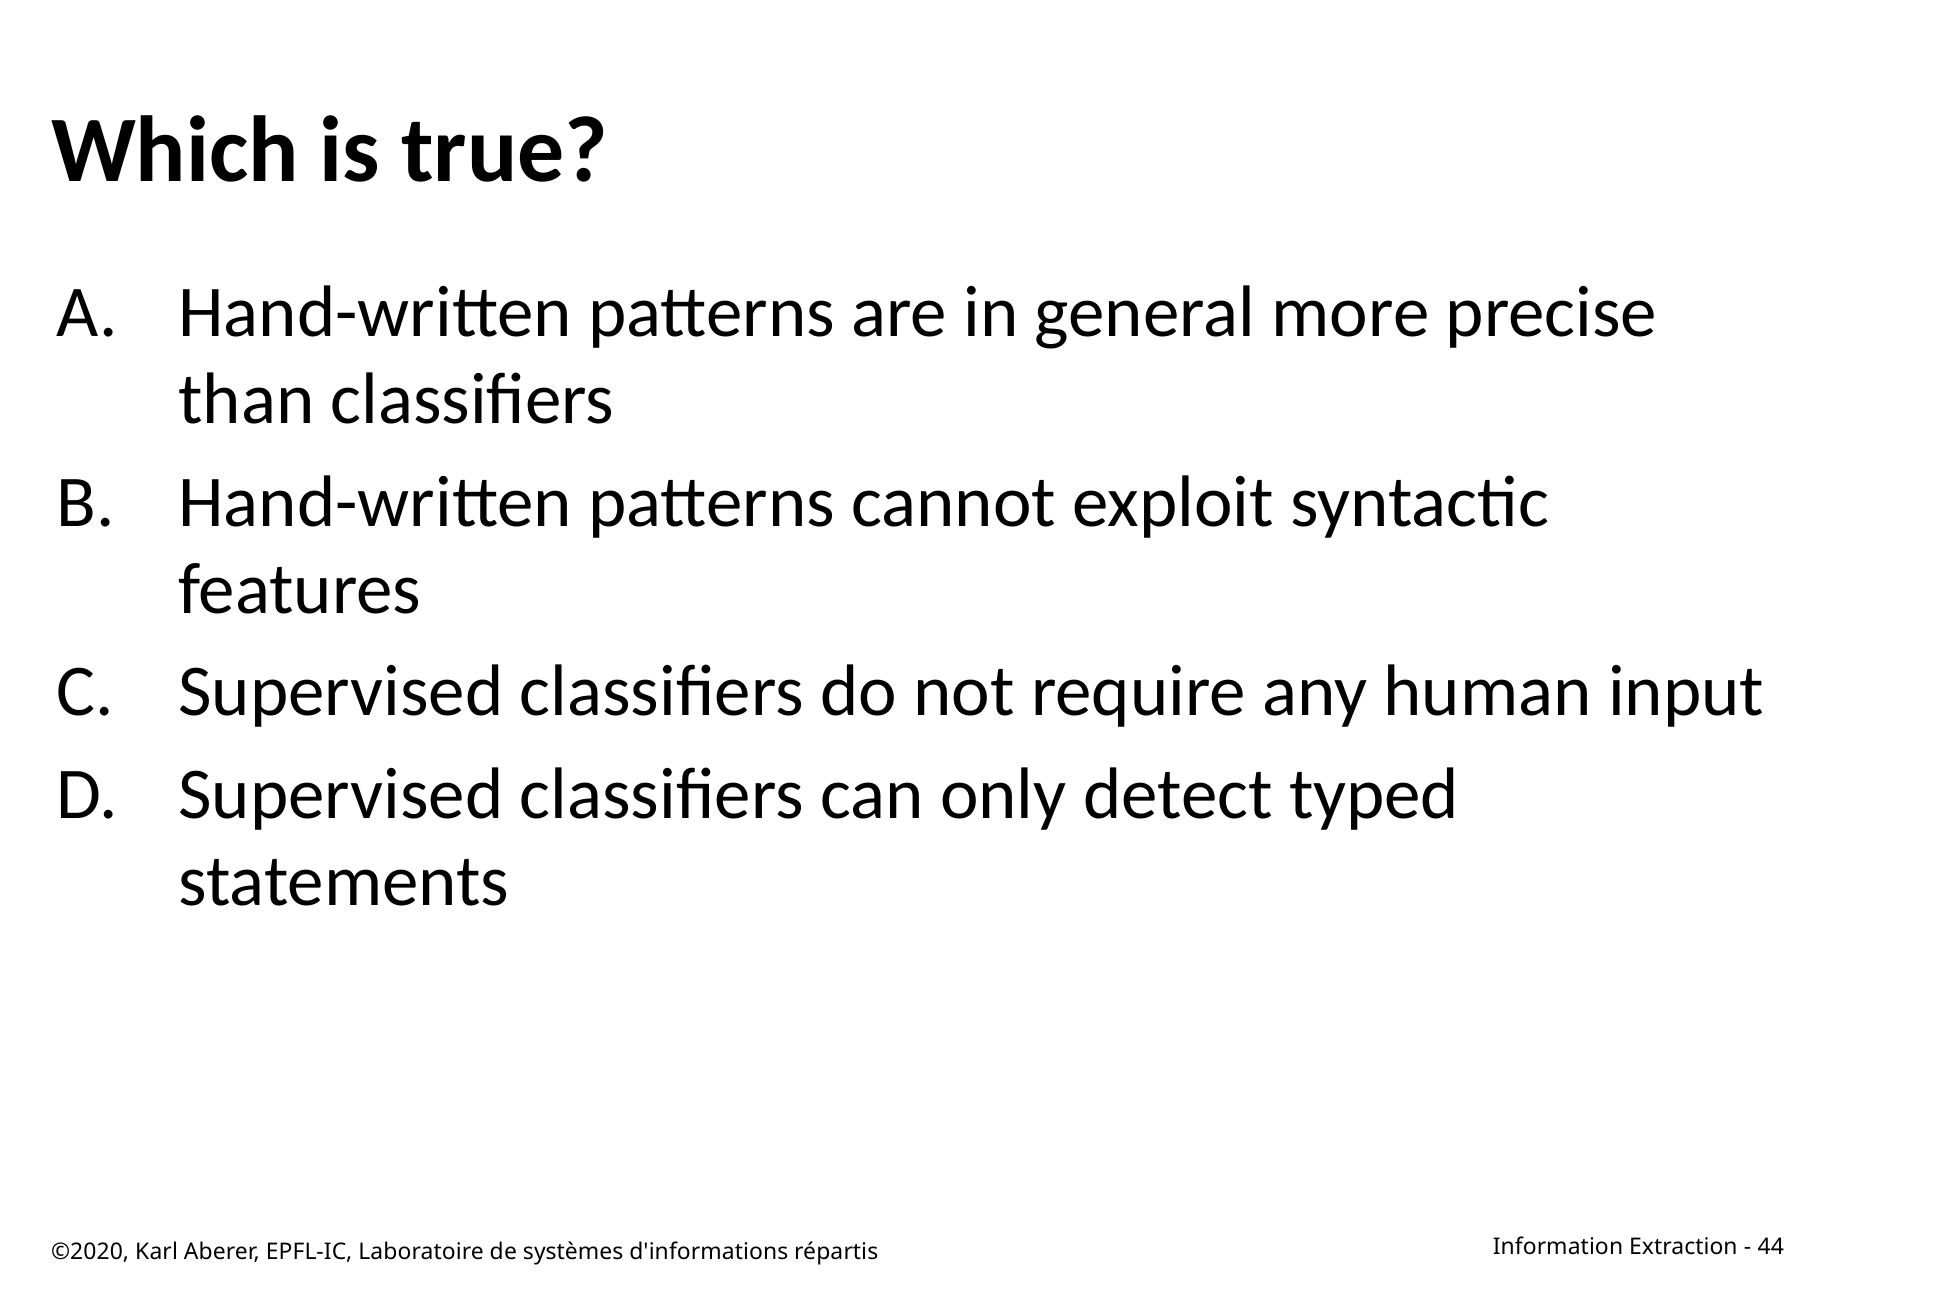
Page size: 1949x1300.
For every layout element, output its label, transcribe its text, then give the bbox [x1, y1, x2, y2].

footer ©2020, Karl Aberer, EPFL-IC, Laboratoire de systèmes d'informations répartis [32, 1227, 1284, 1271]
list Hand-written patterns are in general more precise than classifiers Hand-written patterns cannot exploit syntactic features Supervised classifiers do not require any human input Supervised classifiers can only detect typed statements [37, 253, 1809, 1208]
title Which is true? [32, 57, 1803, 232]
